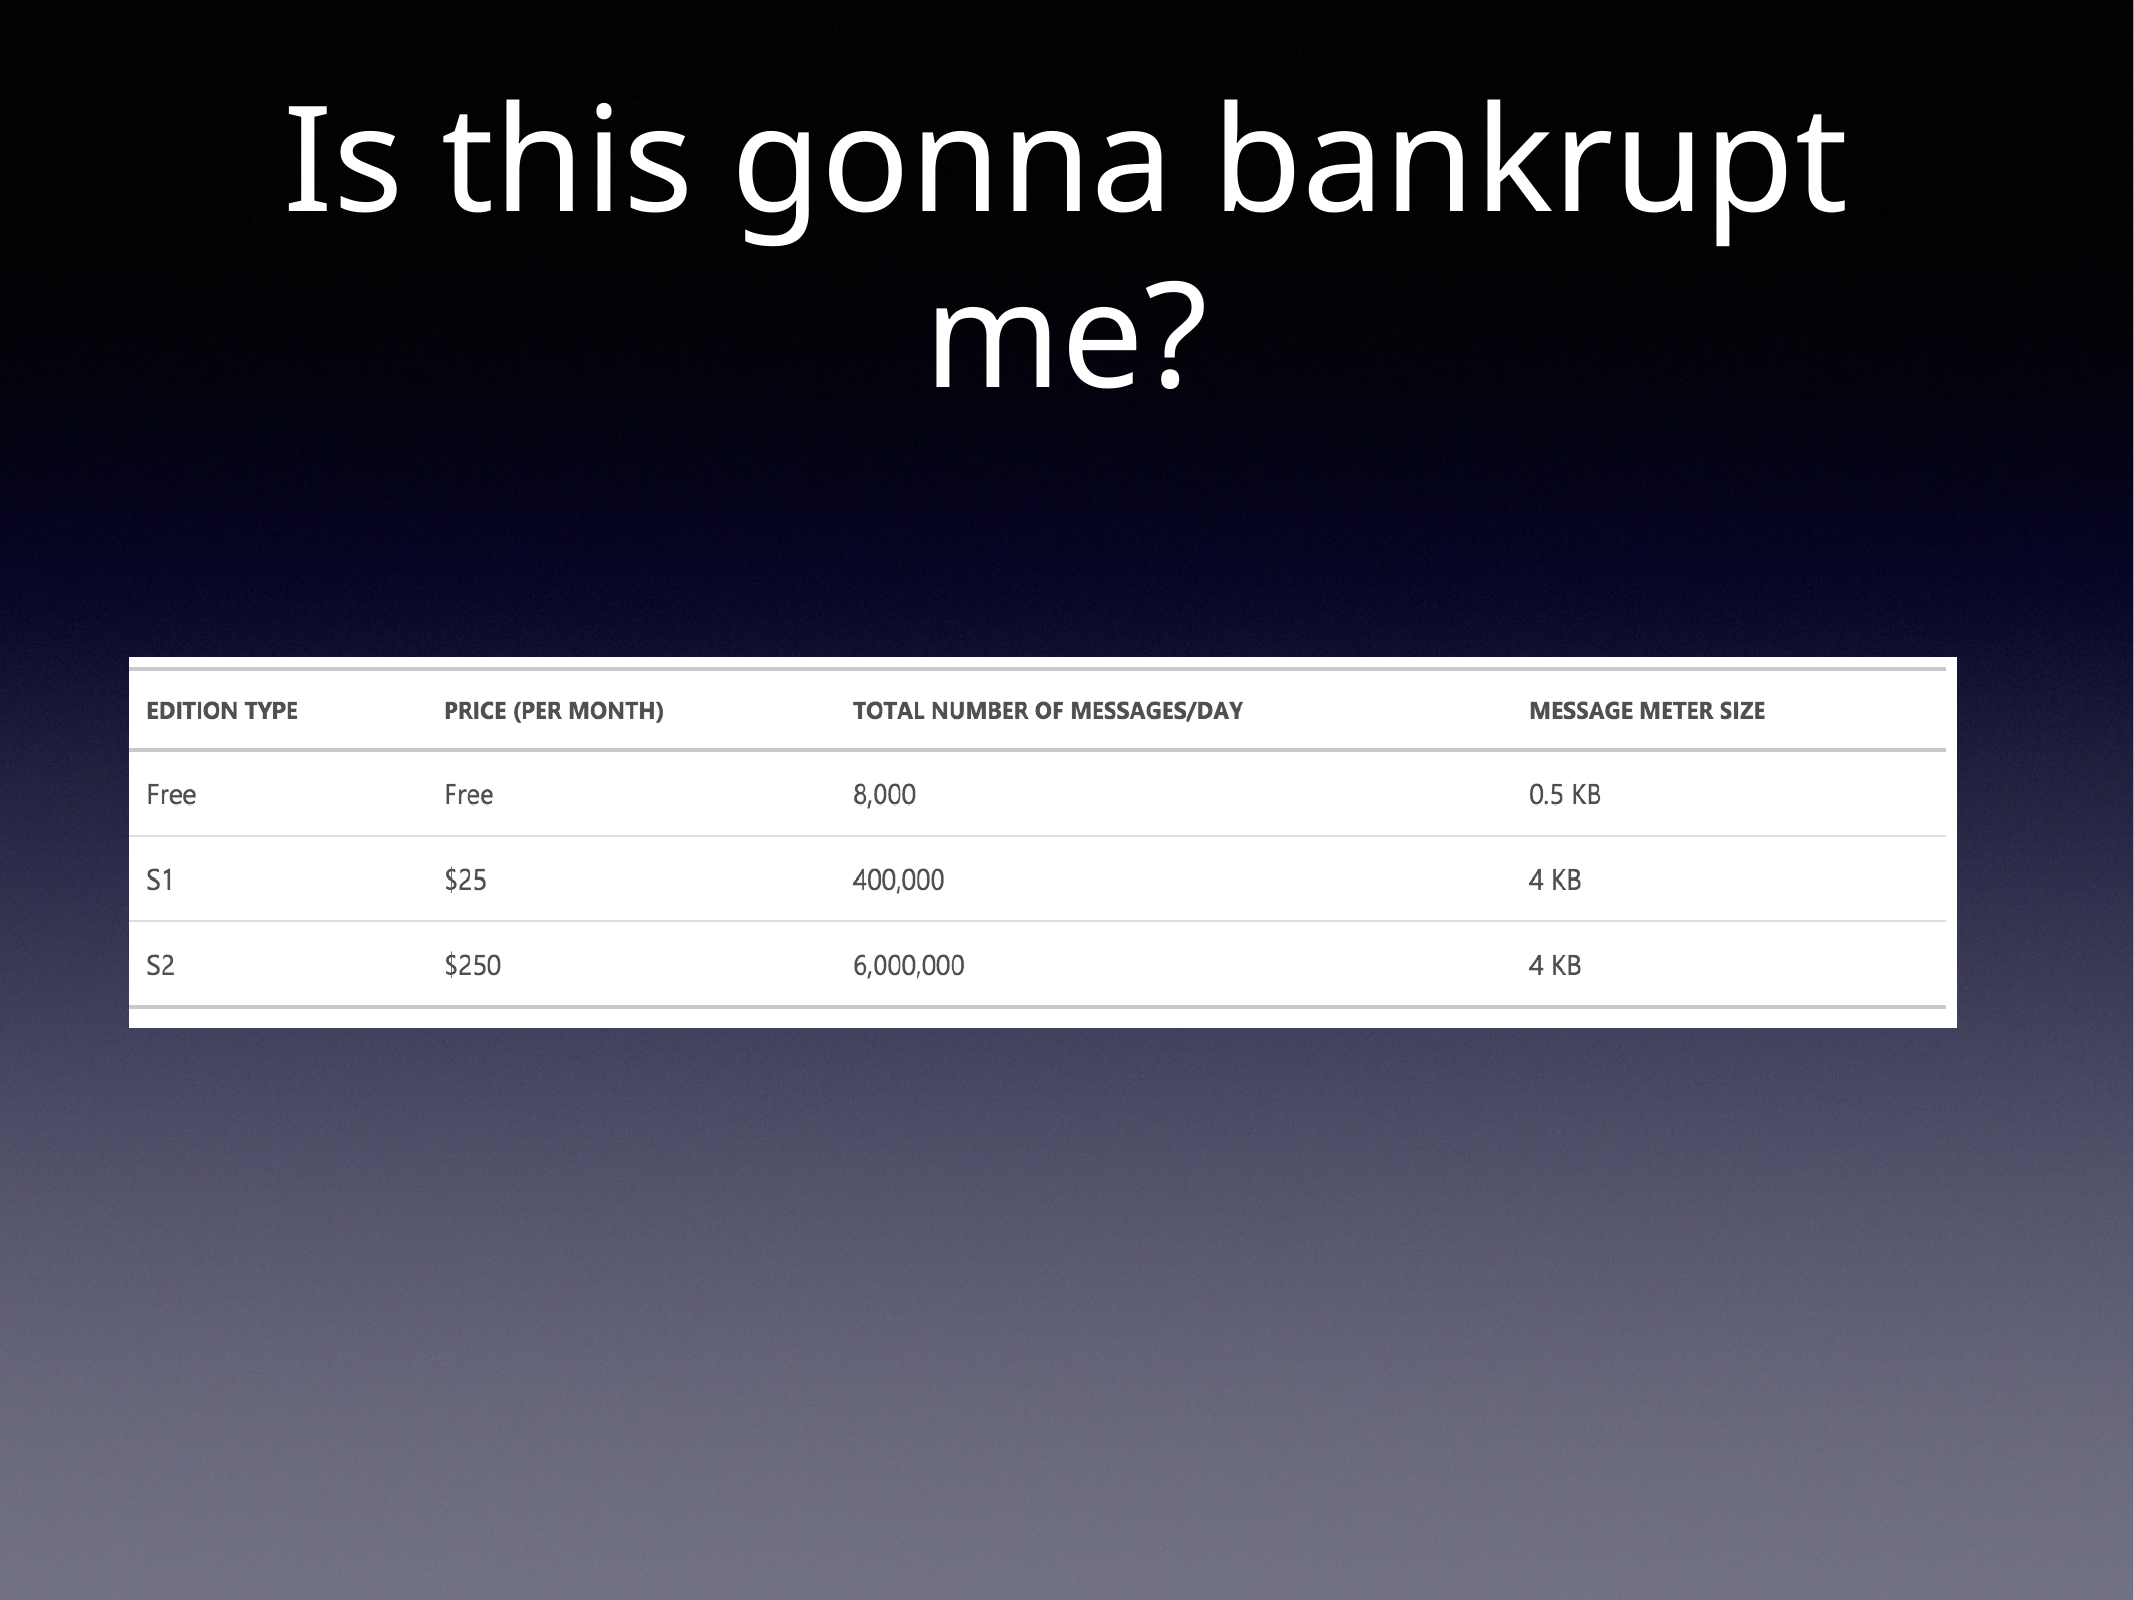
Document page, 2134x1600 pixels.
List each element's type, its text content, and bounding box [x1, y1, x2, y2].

picture [0, 0, 2134, 1600]
title Is this gonna bankrupt me? [155, 66, 1978, 416]
